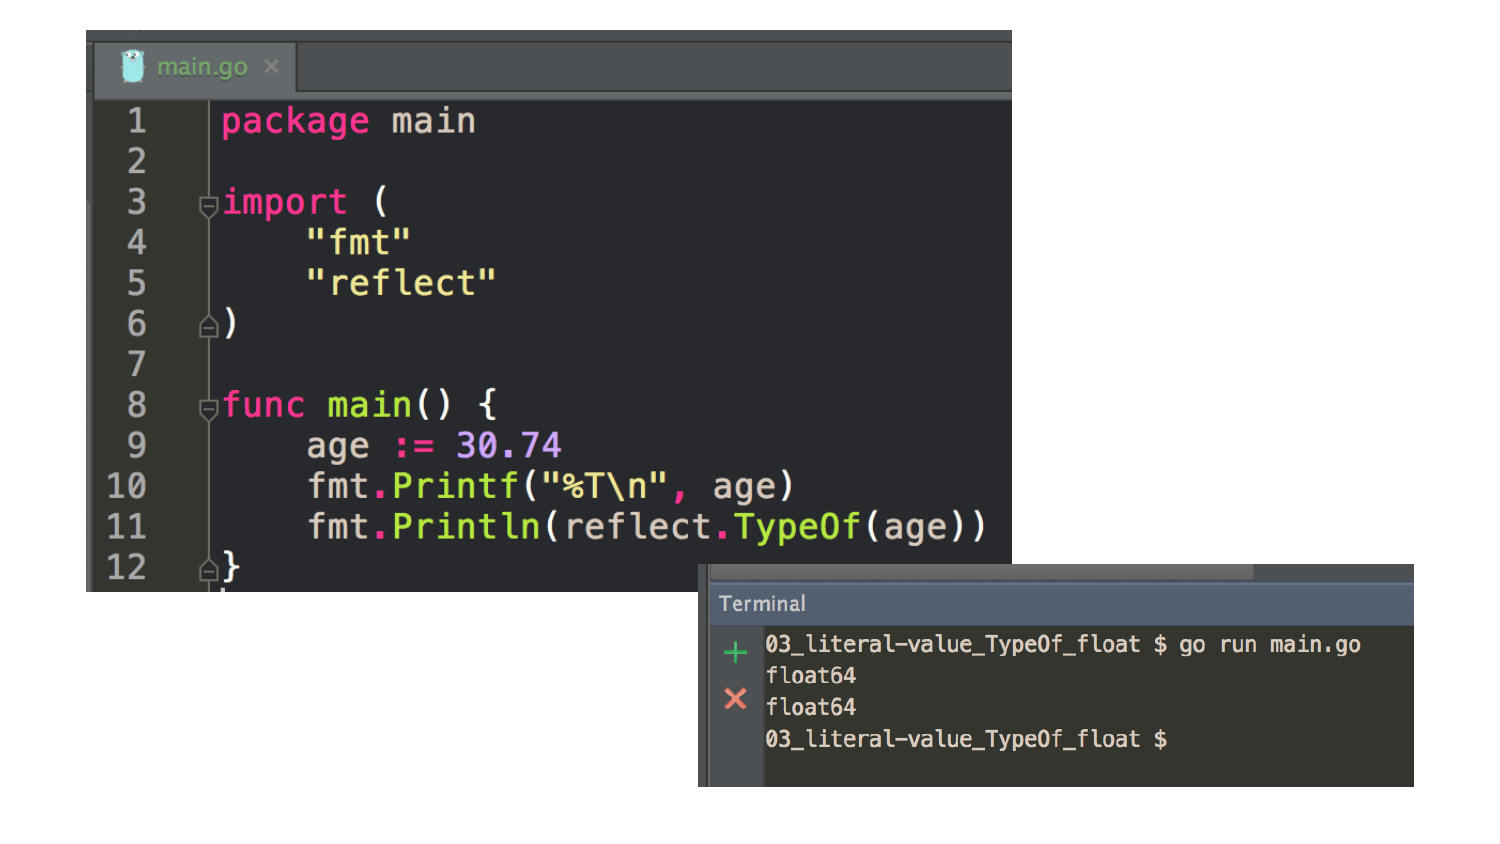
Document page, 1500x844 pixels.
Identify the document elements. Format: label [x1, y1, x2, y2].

picture [86, 30, 1414, 787]
